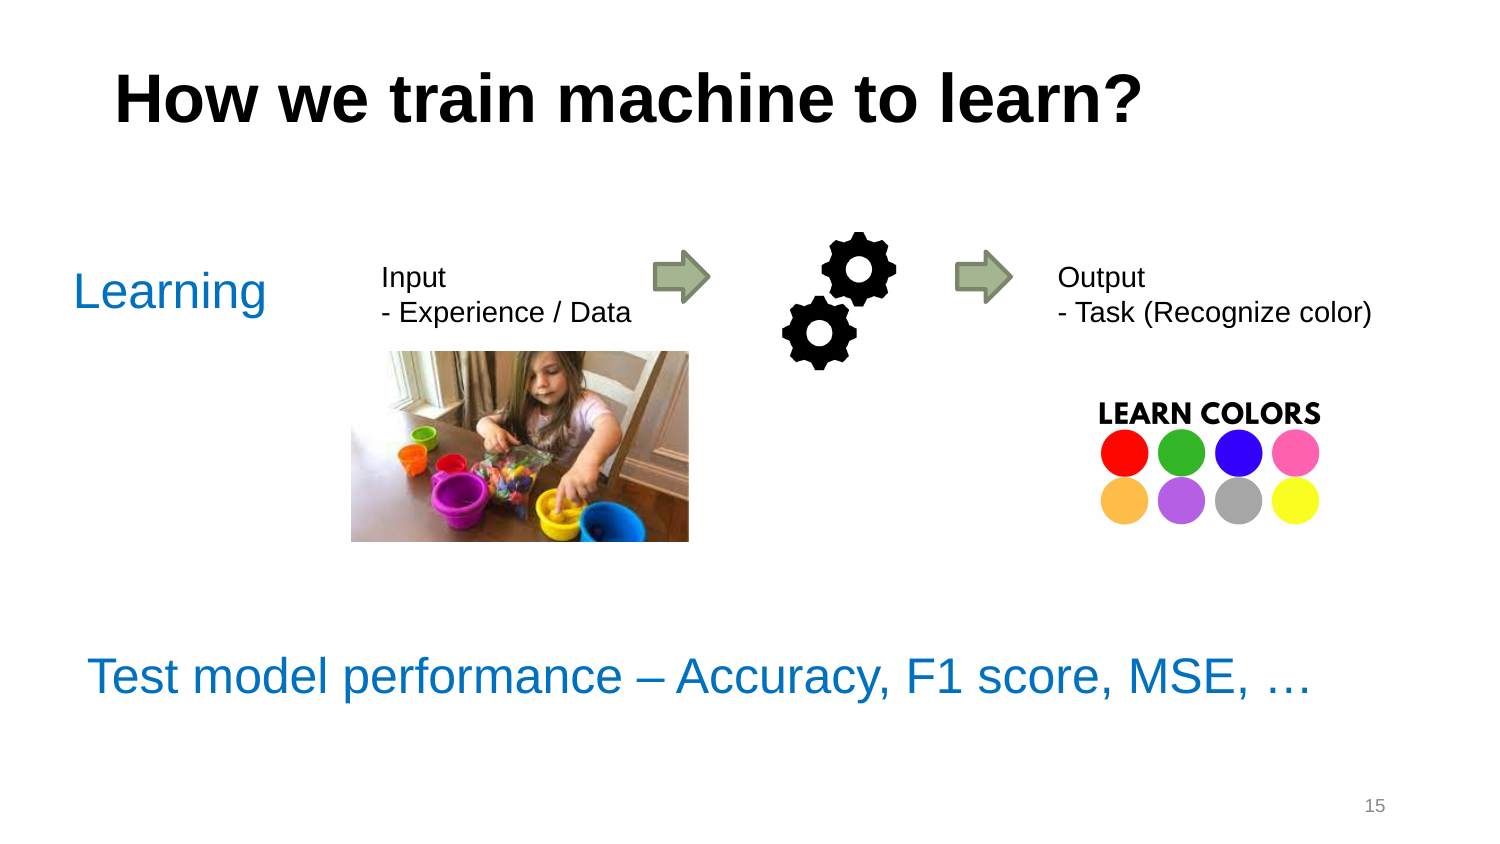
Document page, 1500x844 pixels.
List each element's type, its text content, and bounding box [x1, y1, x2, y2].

text_box Learning [58, 251, 317, 327]
picture [755, 216, 923, 385]
text_box [955, 249, 1014, 304]
text_box Test model performance – Accuracy, F1 score, MSE, … [58, 636, 1397, 712]
picture [1091, 391, 1328, 525]
slide_number 15 [1059, 782, 1397, 827]
picture [351, 351, 690, 542]
text_box Output - Task (Recognize color) [1042, 251, 1443, 337]
title How we train machine to learn? [103, 36, 1432, 164]
text_box Input - Experience / Data [366, 251, 674, 337]
text_box [652, 249, 711, 304]
